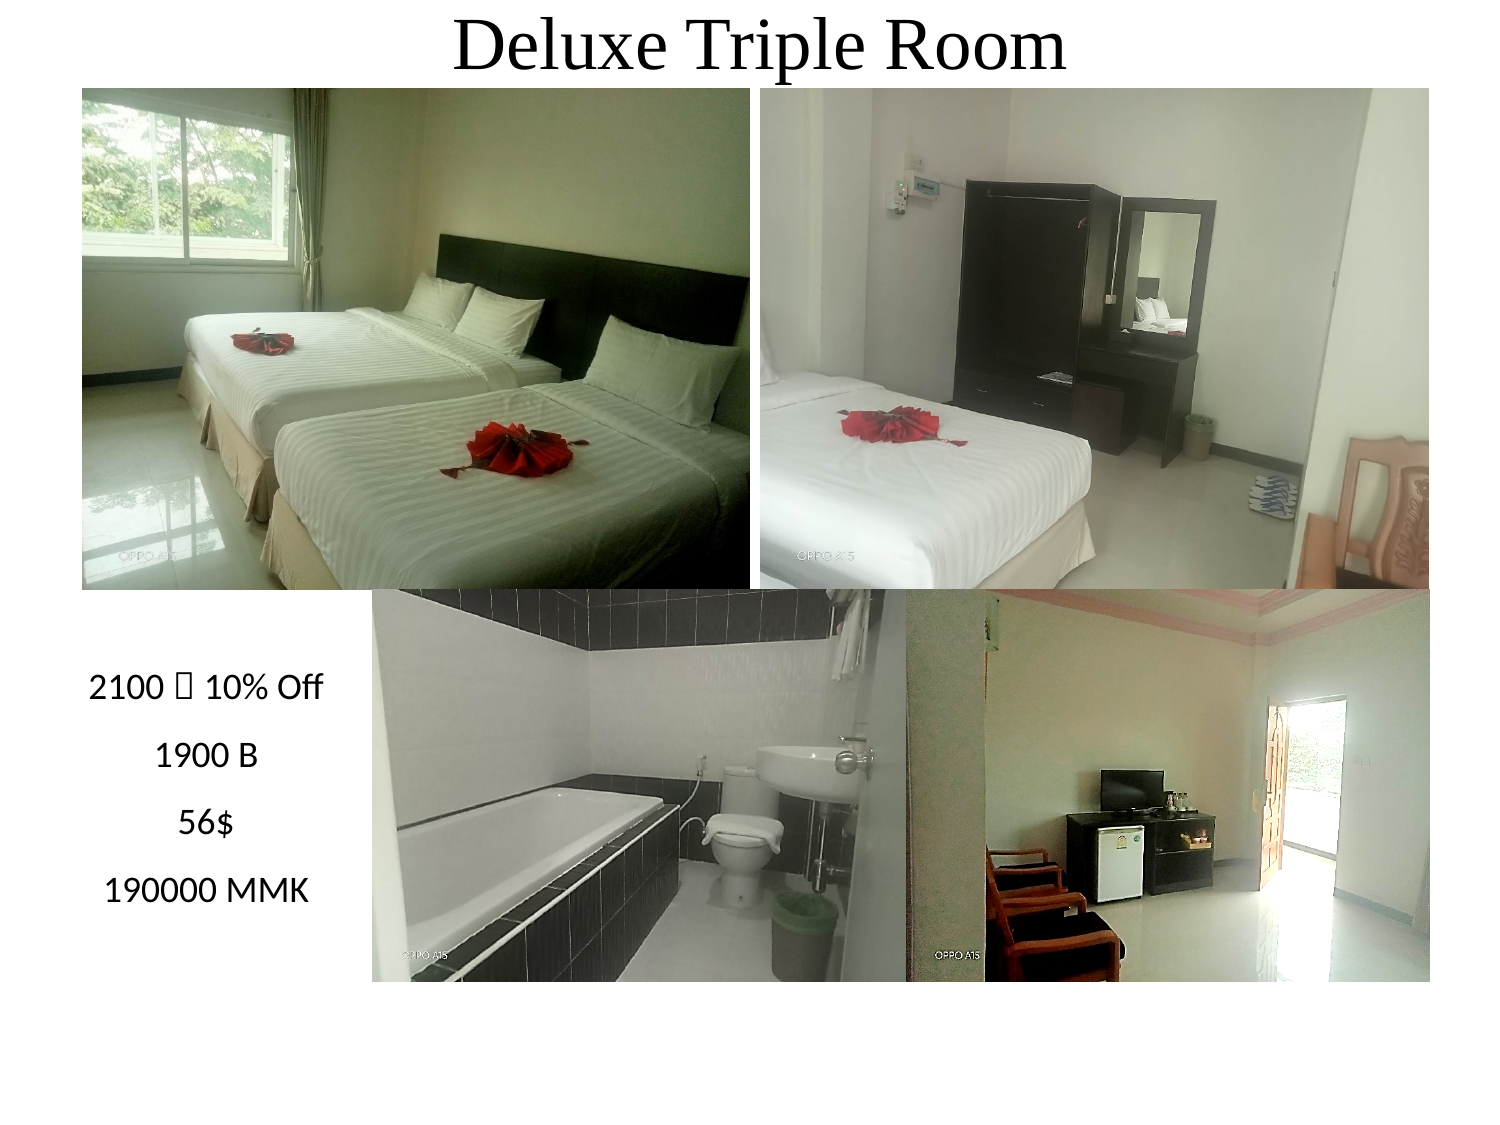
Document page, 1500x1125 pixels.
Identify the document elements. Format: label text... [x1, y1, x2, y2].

text_box 2100  10% Off 1900 B 56$ 190000 MMK [24, 632, 368, 985]
text_box Deluxe Triple Room [85, 0, 1436, 113]
picture [81, 88, 1430, 982]
